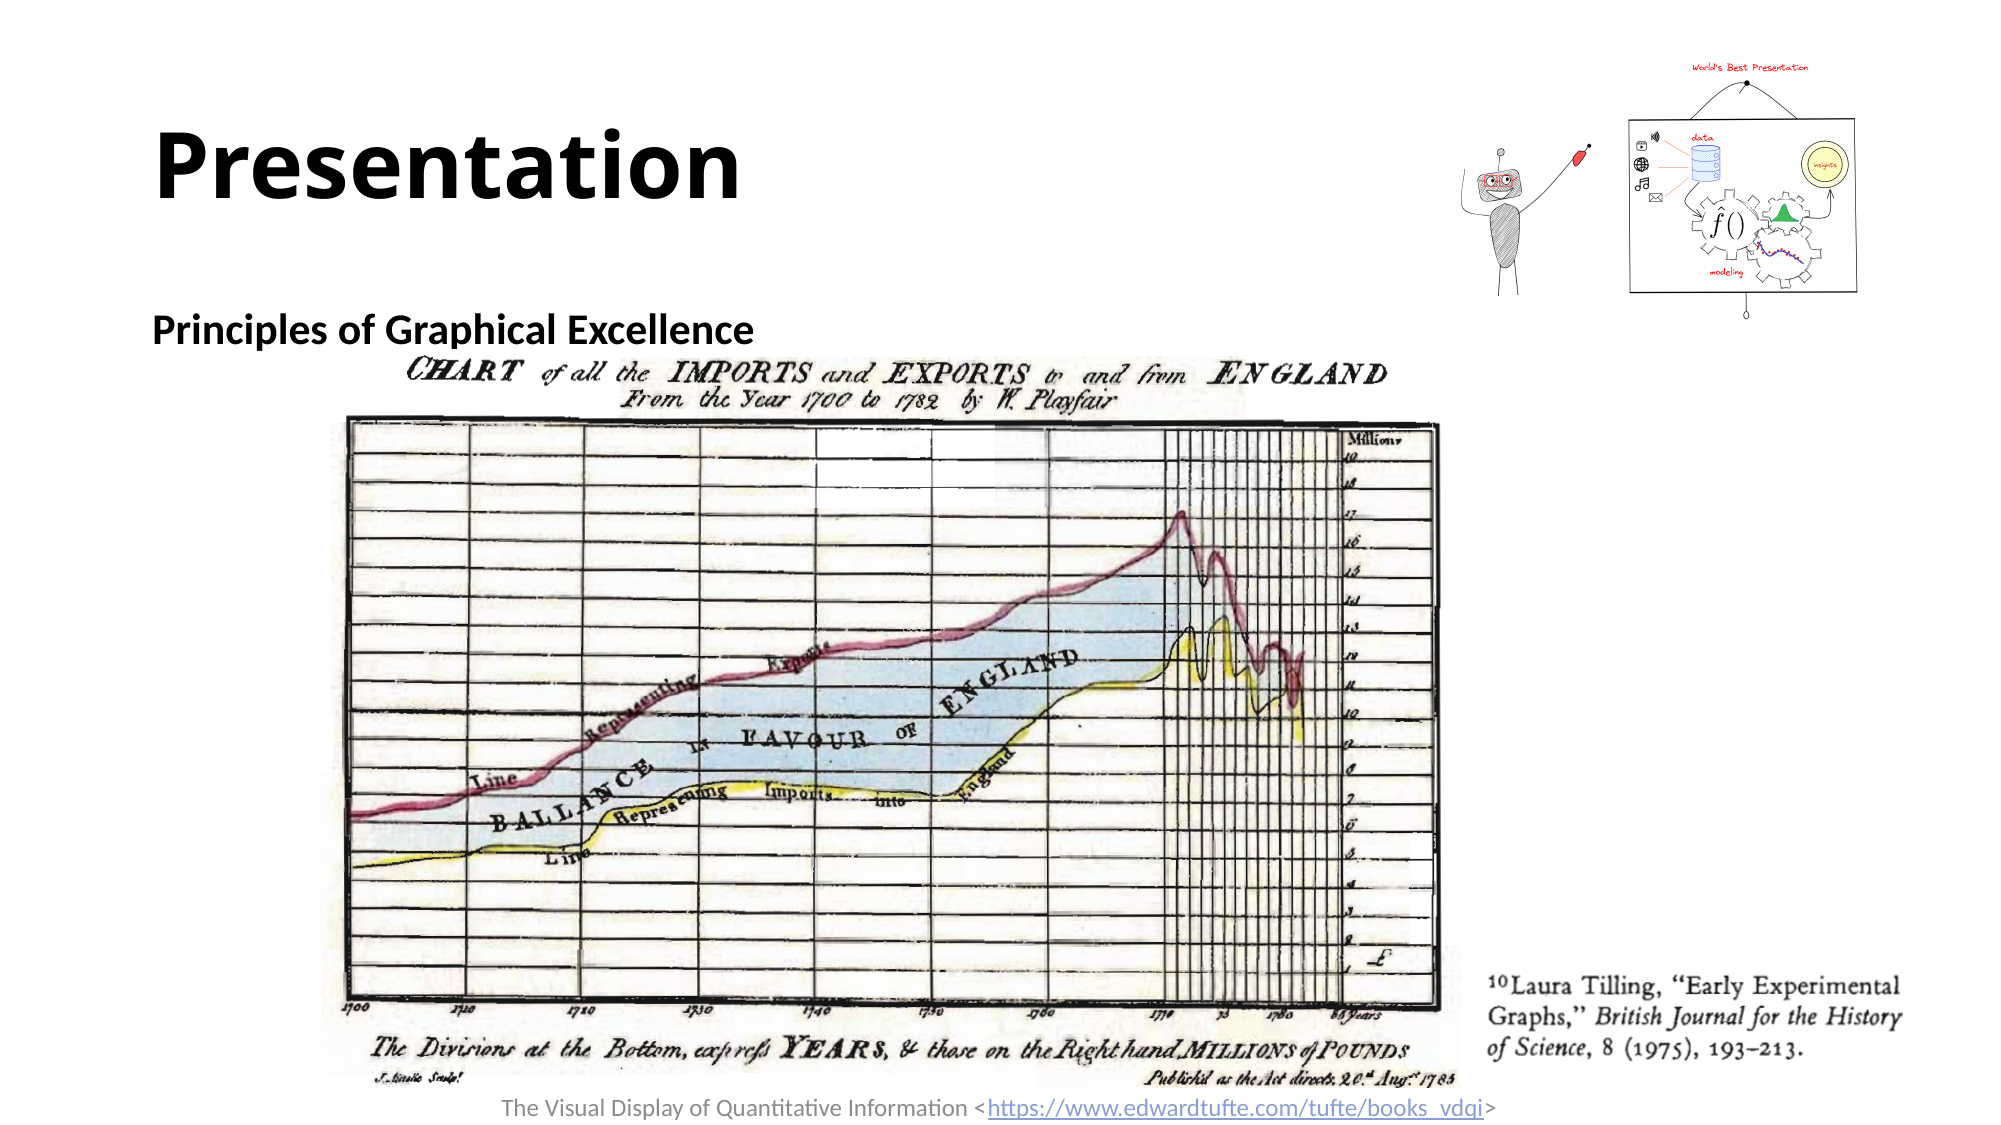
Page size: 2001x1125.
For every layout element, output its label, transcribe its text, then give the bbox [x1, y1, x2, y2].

title Presentation [137, 59, 1458, 278]
footer The Visual Display of Quantitative Information <https://www.edwardtufte.com/tufte/books_vdqi> [10, 1088, 1988, 1124]
list Principles of Graphical Excellence [137, 299, 1863, 1014]
picture [283, 349, 1922, 1088]
picture [1458, 59, 1860, 322]
